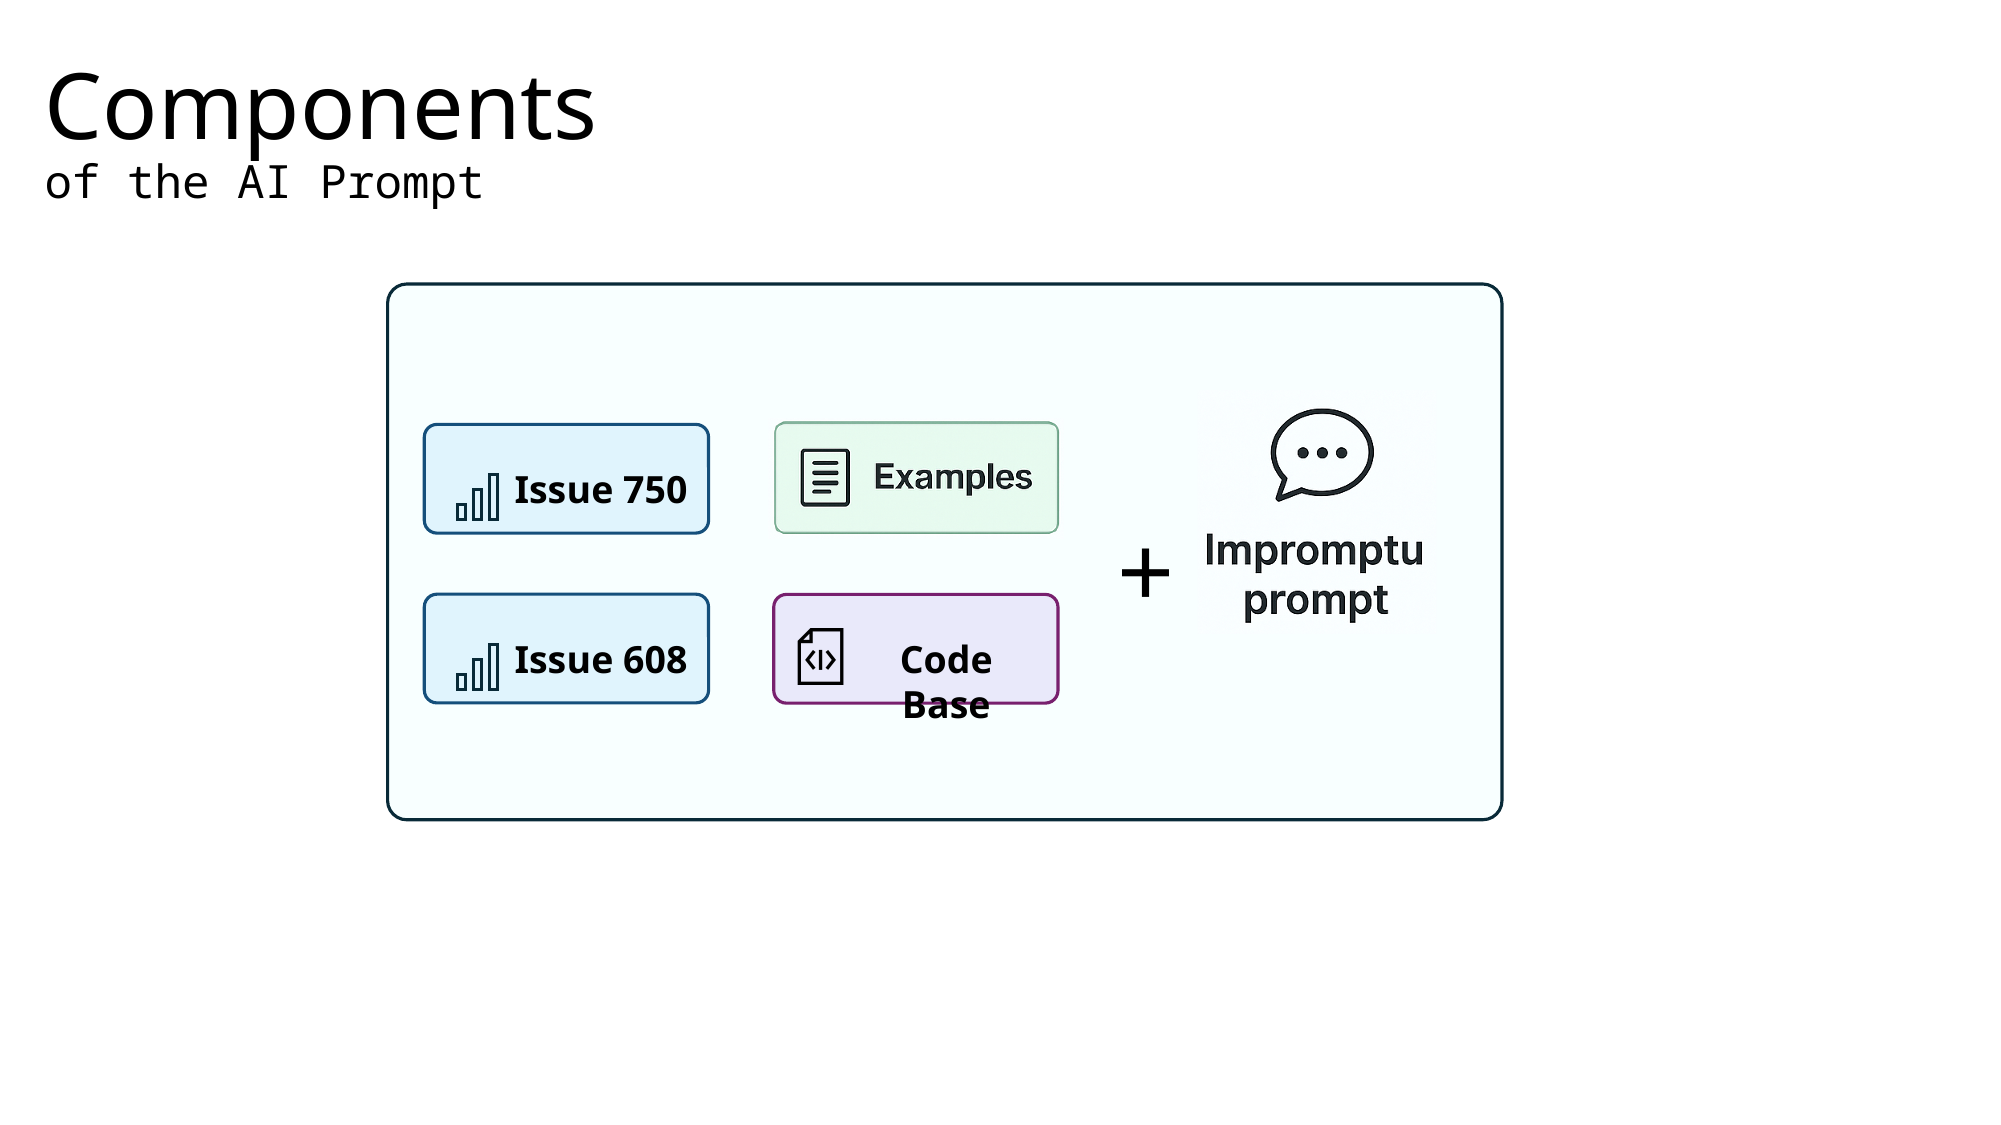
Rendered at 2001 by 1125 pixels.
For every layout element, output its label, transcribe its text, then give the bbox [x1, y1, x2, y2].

text_box [386, 282, 1504, 822]
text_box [773, 593, 1059, 704]
text_box + [1102, 501, 1190, 637]
text_box Components of the AI Prompt [29, 52, 879, 306]
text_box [423, 423, 710, 534]
picture [1197, 389, 1437, 635]
picture [767, 418, 1065, 540]
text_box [423, 593, 710, 704]
picture [791, 628, 850, 686]
